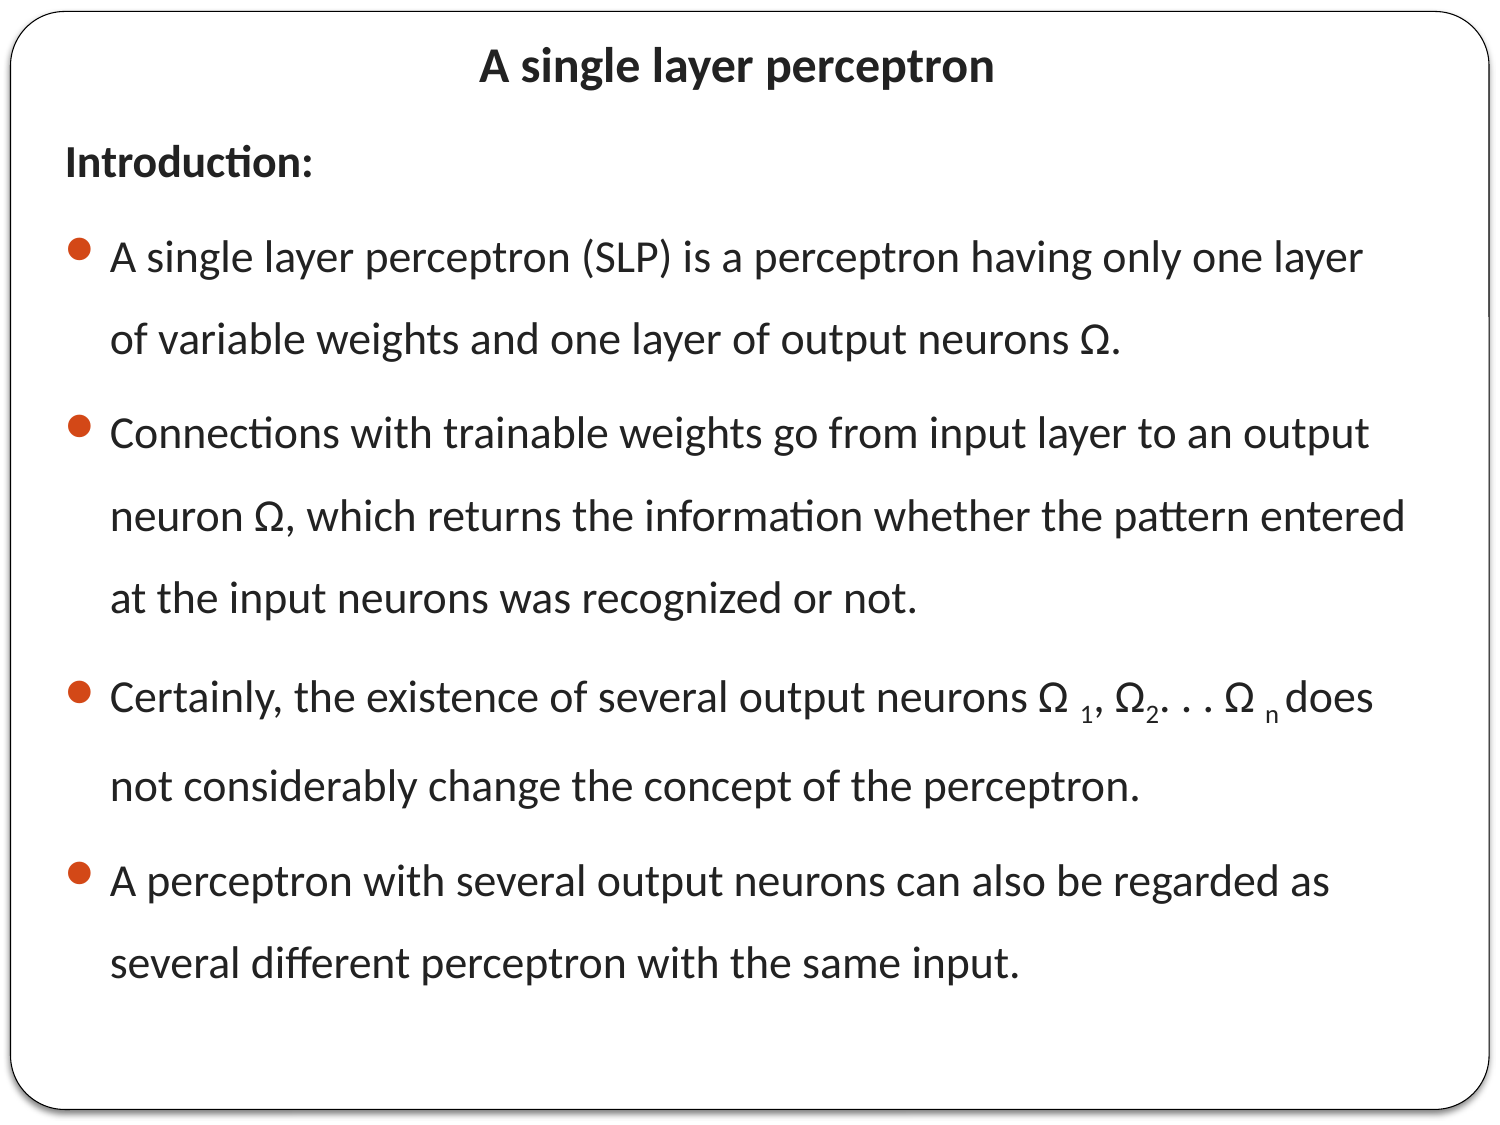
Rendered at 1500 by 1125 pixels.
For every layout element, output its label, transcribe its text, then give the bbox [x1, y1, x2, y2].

list A single layer perceptron Introduction: A single layer perceptron (SLP) is a perceptron having only one layer of variable weights and one layer of output neurons Ω. Connections with trainable weights go from input layer to an output neuron Ω, which returns the information whether the pattern entered at the input neurons was recognized or not. Certainly, the existence of several output neurons Ω 1, Ω2. . . Ω n does not considerably change the concept of the perceptron. A perceptron with several output neurons can also be regarded as several different perceptron with the same input. [50, 24, 1425, 1063]
